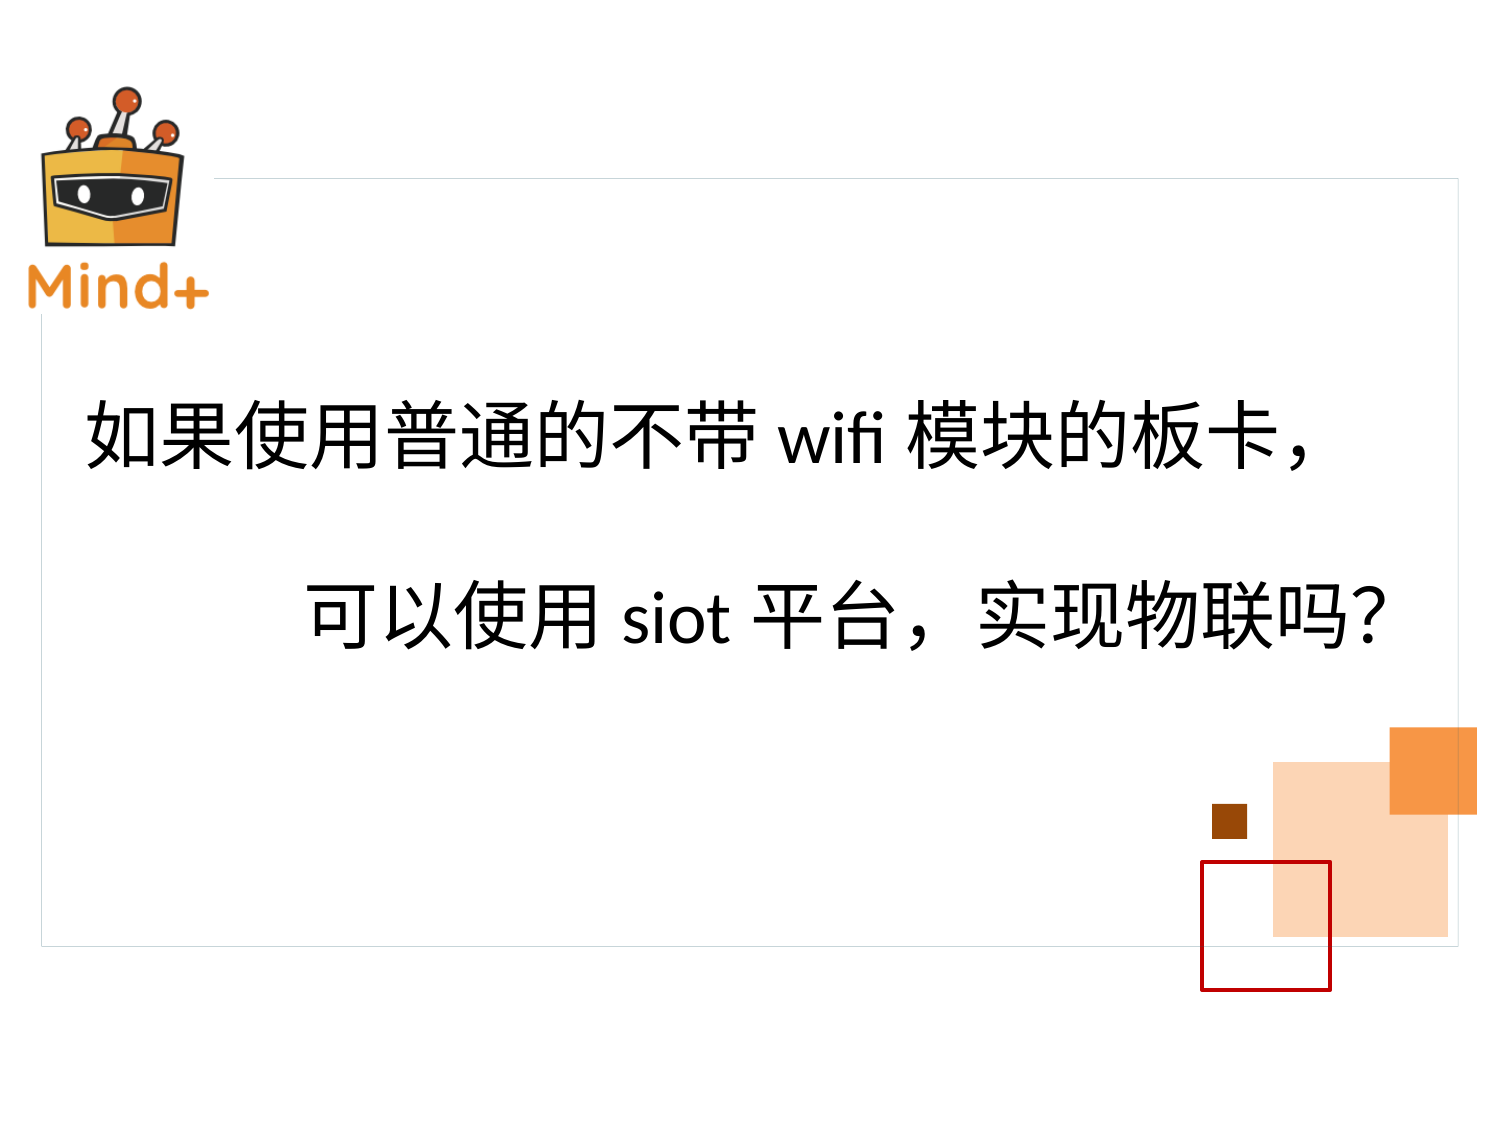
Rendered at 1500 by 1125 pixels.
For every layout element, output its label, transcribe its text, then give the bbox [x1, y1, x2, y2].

text_box [40, 176, 1460, 948]
text_box [1460, 725, 1479, 817]
text_box [1200, 948, 1332, 992]
text_box 如果使用普通的不带wifi模块的板卡， 可以使用siot平台，实现物联吗？ [69, 381, 1440, 667]
picture [24, 80, 215, 314]
